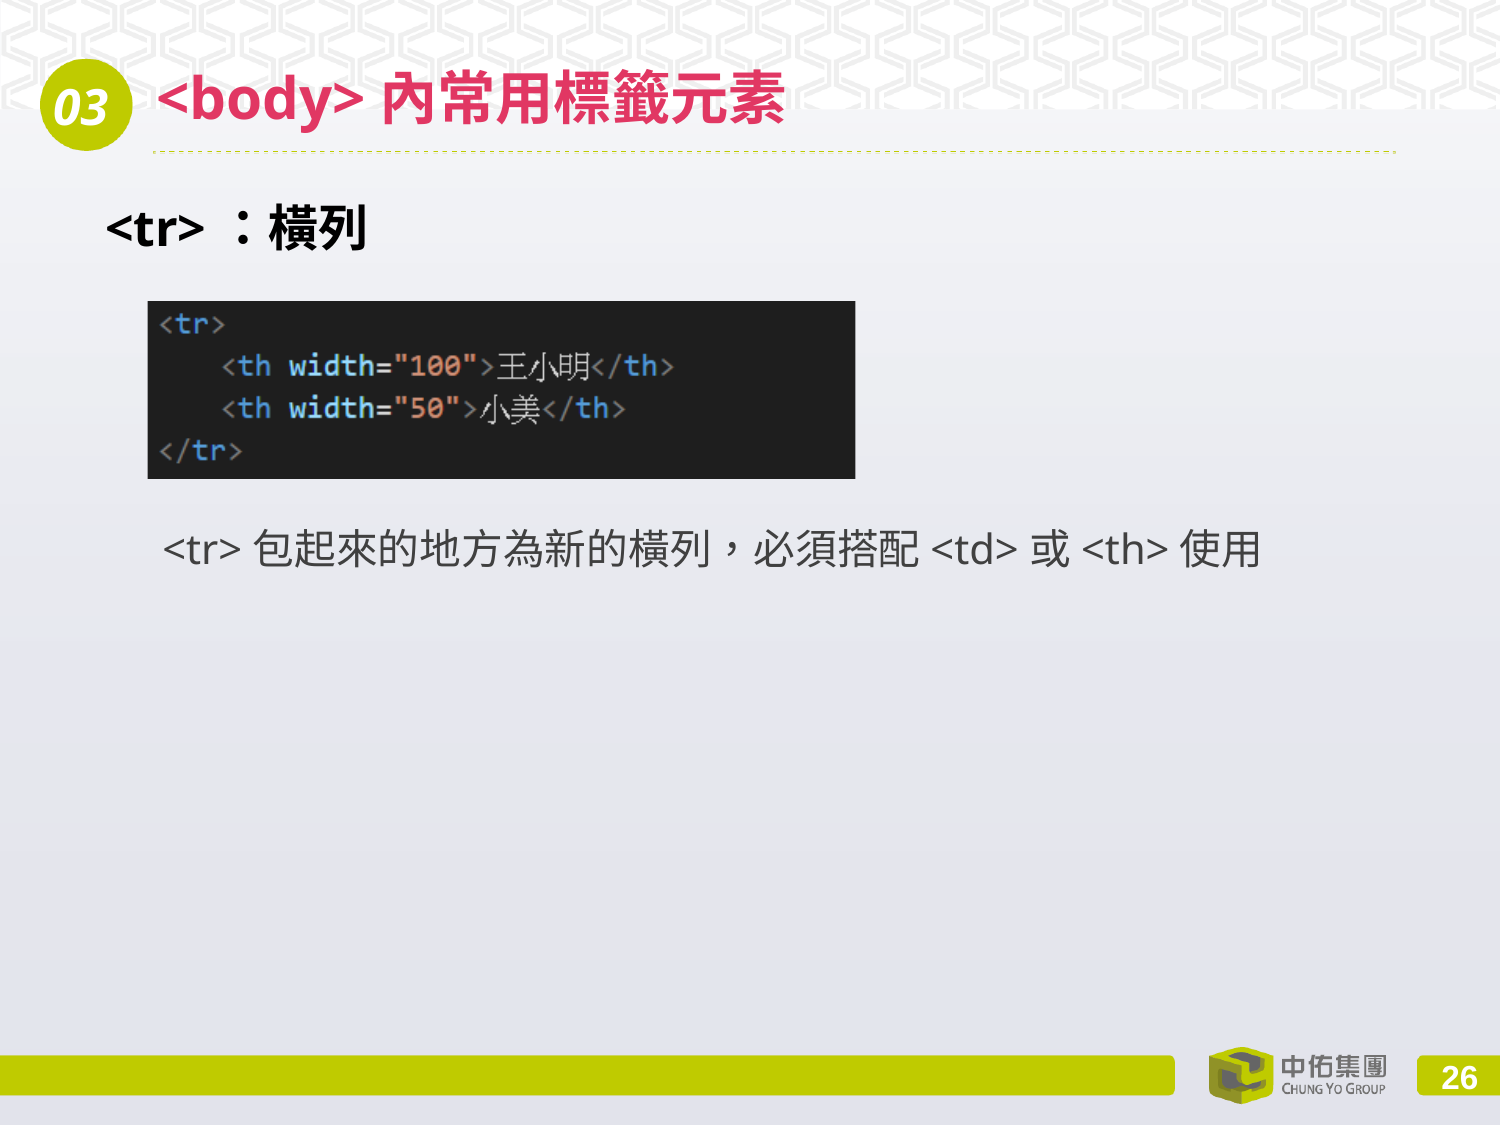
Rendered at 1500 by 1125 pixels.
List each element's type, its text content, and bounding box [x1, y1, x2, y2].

text_box <tr>：橫列 [90, 188, 384, 264]
text_box 26 [1424, 1046, 1496, 1107]
picture [0, 0, 1500, 1125]
text_box 03 [38, 68, 123, 144]
text_box <tr>包起來的地方為新的橫列，必須搭配<td>或<th>使用 [147, 515, 1459, 580]
text_box <body>內常用標籤元素 [141, 53, 803, 139]
